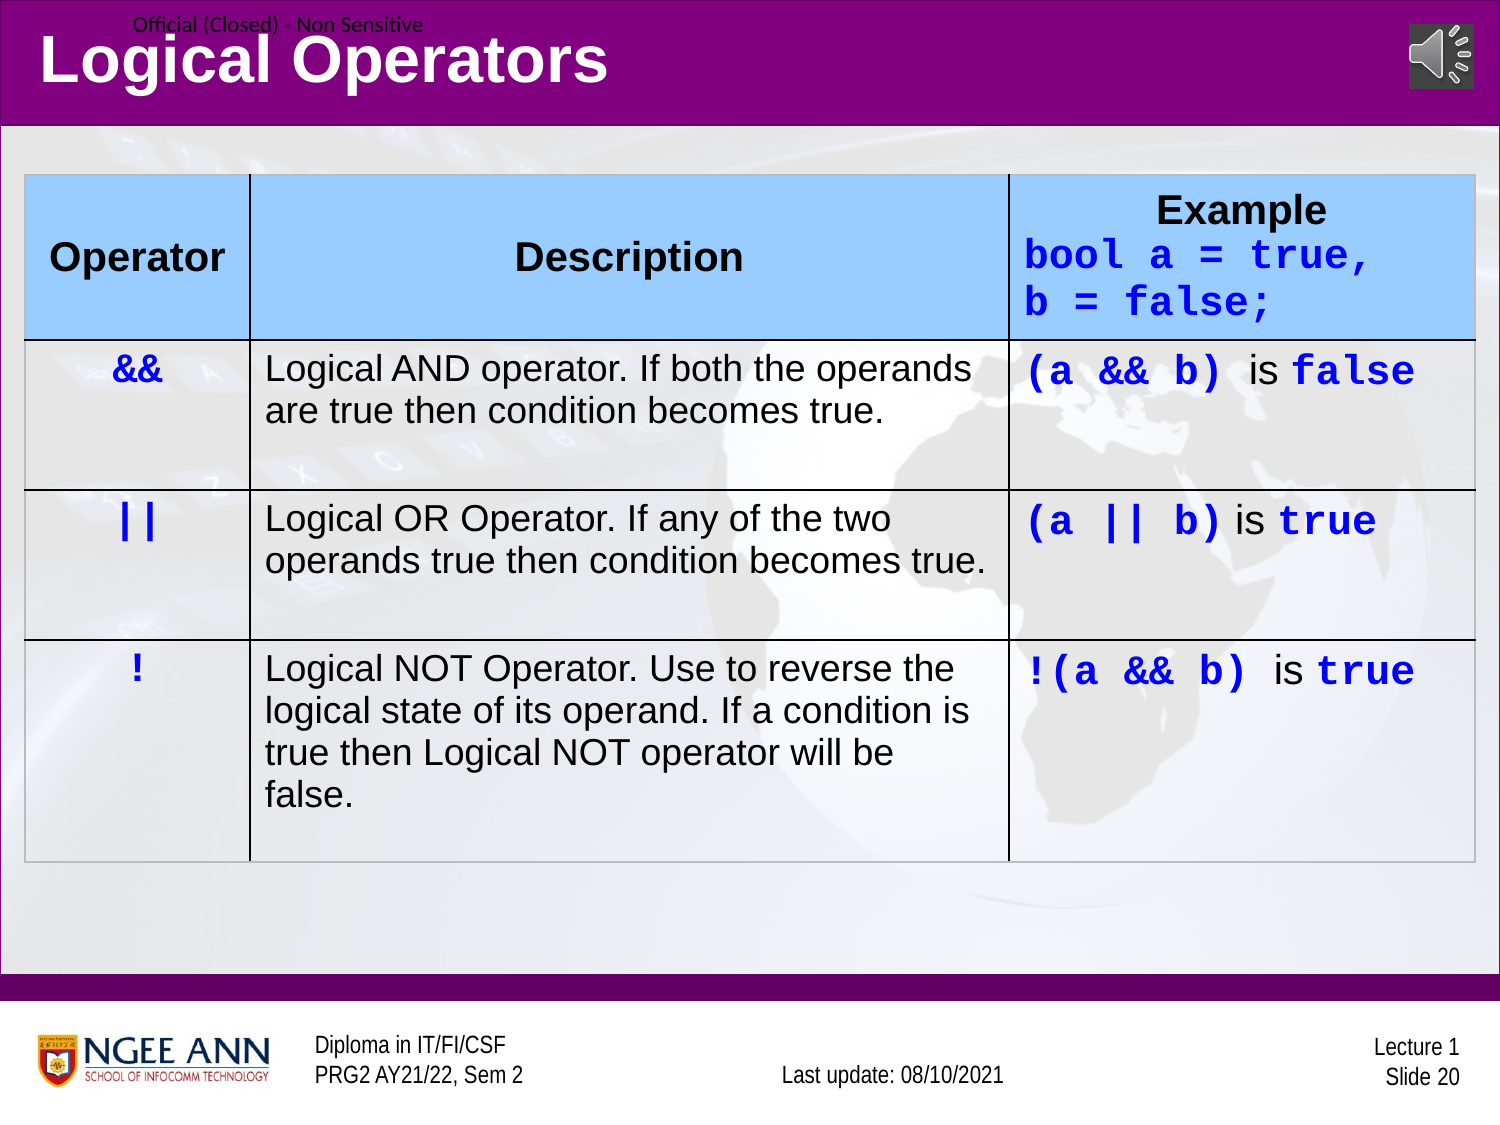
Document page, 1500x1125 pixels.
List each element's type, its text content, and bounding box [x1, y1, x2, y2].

table_cell (a && b) is false [1010, 341, 1474, 489]
table_cell Logical NOT Operator. Use to reverse the logical state of its operand. If a condition is true then Logical NOT operator will be false. [251, 641, 1008, 861]
table_cell Logical AND operator. If both the operands are true then condition becomes true. [251, 341, 1008, 489]
table_header Example bool a = true, b = false; [1010, 176, 1474, 339]
table_cell || [26, 491, 249, 639]
table_cell && [26, 341, 249, 489]
table_header Description [251, 176, 1008, 339]
table_cell ! [26, 641, 249, 861]
text_box Logical Operators [24, 0, 1500, 113]
table_cell Logical OR Operator. If any of the two operands true then condition becomes true. [251, 491, 1008, 639]
picture [12, 1012, 294, 1109]
table_cell !(a && b) is true [1010, 641, 1474, 861]
table_header Operator [26, 176, 249, 339]
table_cell (a || b) is true [1010, 491, 1474, 639]
picture [1408, 22, 1476, 90]
